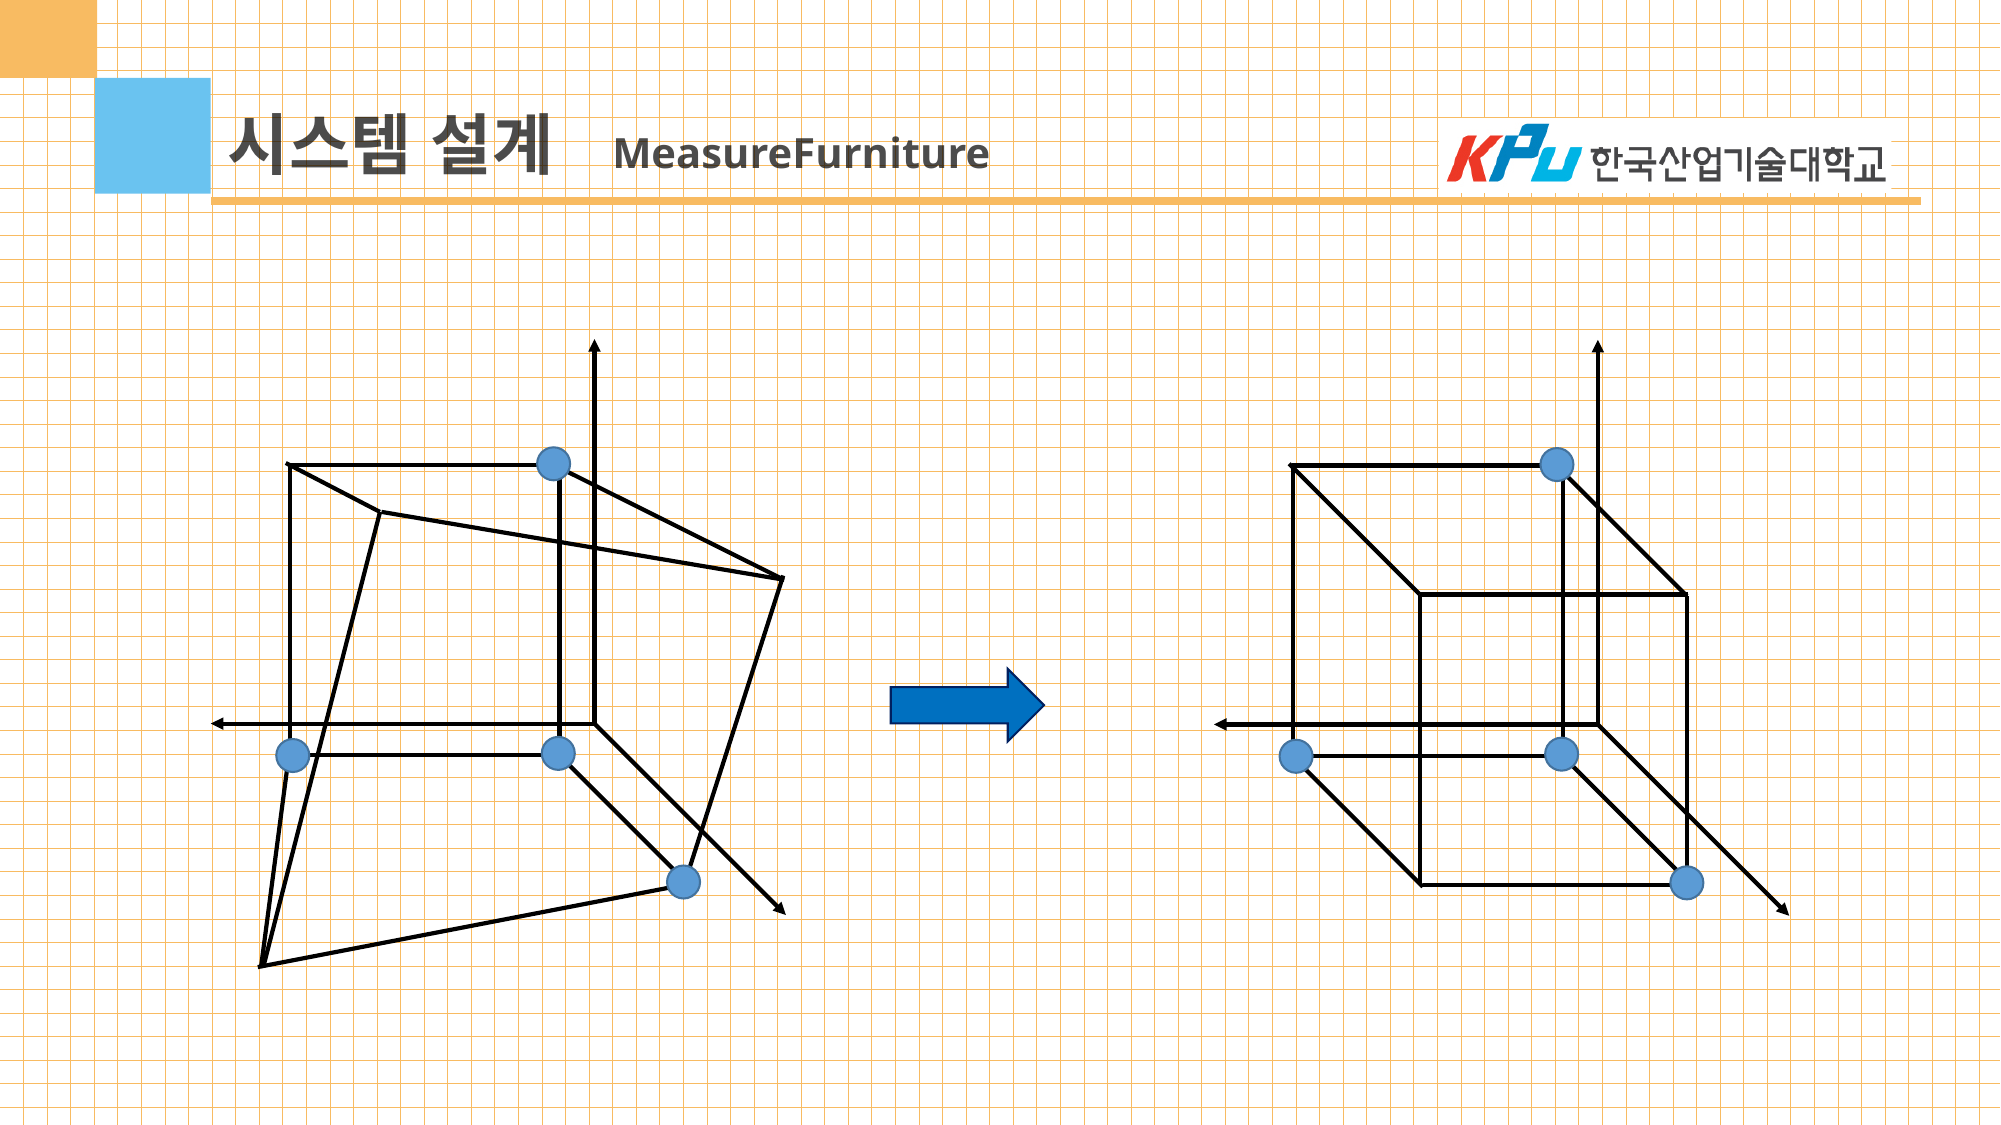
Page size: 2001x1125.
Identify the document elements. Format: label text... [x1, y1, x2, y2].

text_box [0, 0, 213, 194]
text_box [210, 339, 1790, 968]
picture [1438, 118, 1892, 193]
text_box [0, 0, 2000, 1125]
text_box 시스템 설계 [213, 95, 1018, 190]
text_box MeasureFurniture [597, 119, 1403, 185]
